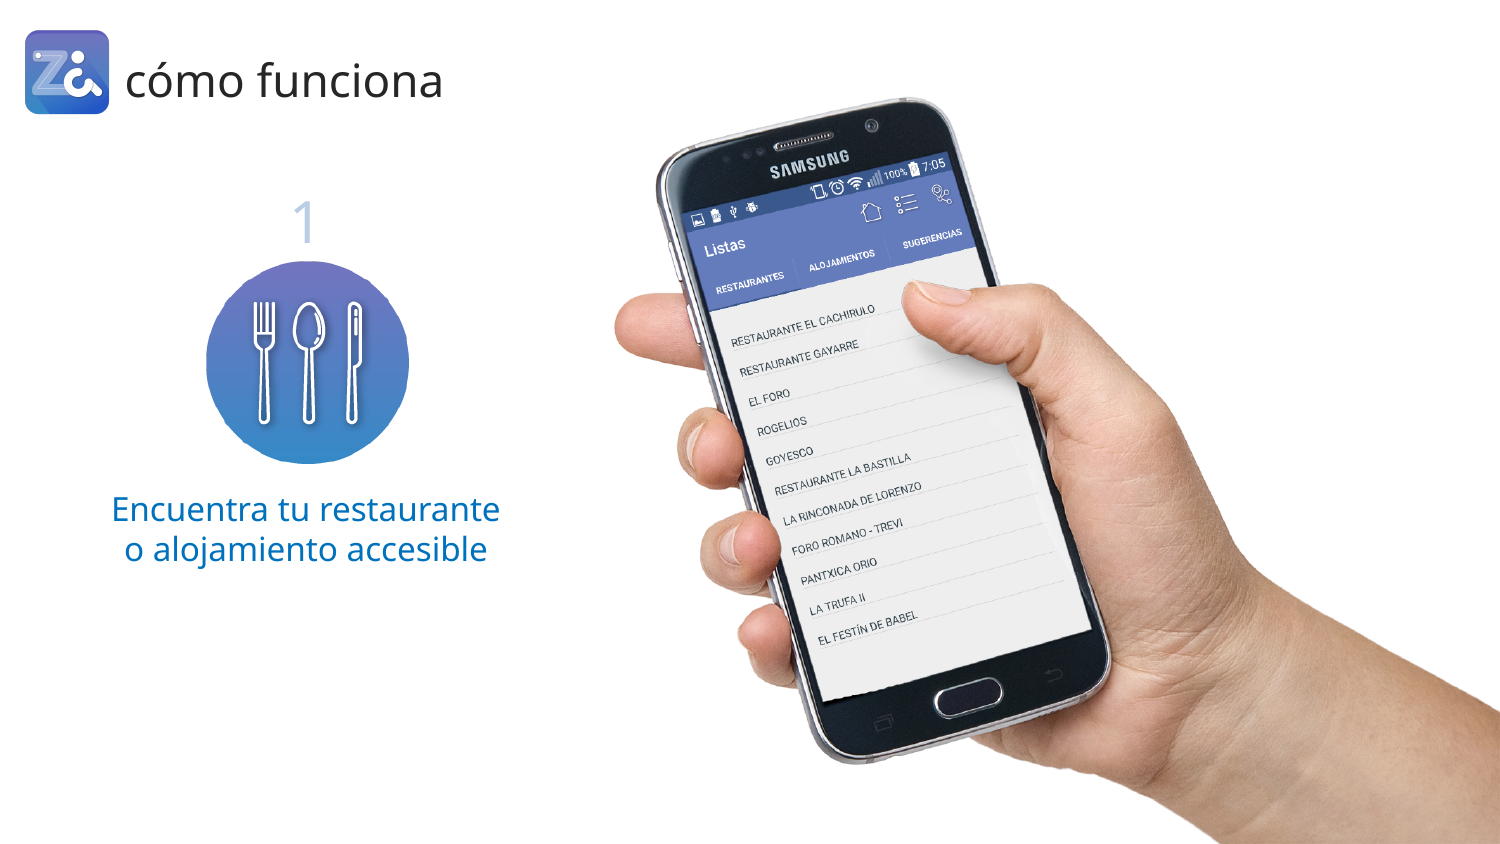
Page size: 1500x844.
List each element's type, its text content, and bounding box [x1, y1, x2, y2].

picture [188, 0, 1500, 844]
text_box Encuentra tu restaurante o alojamiento accesible [86, 481, 369, 576]
text_box 1 [206, 177, 369, 241]
text_box cómo funciona [115, 44, 369, 114]
picture [24, 29, 111, 116]
